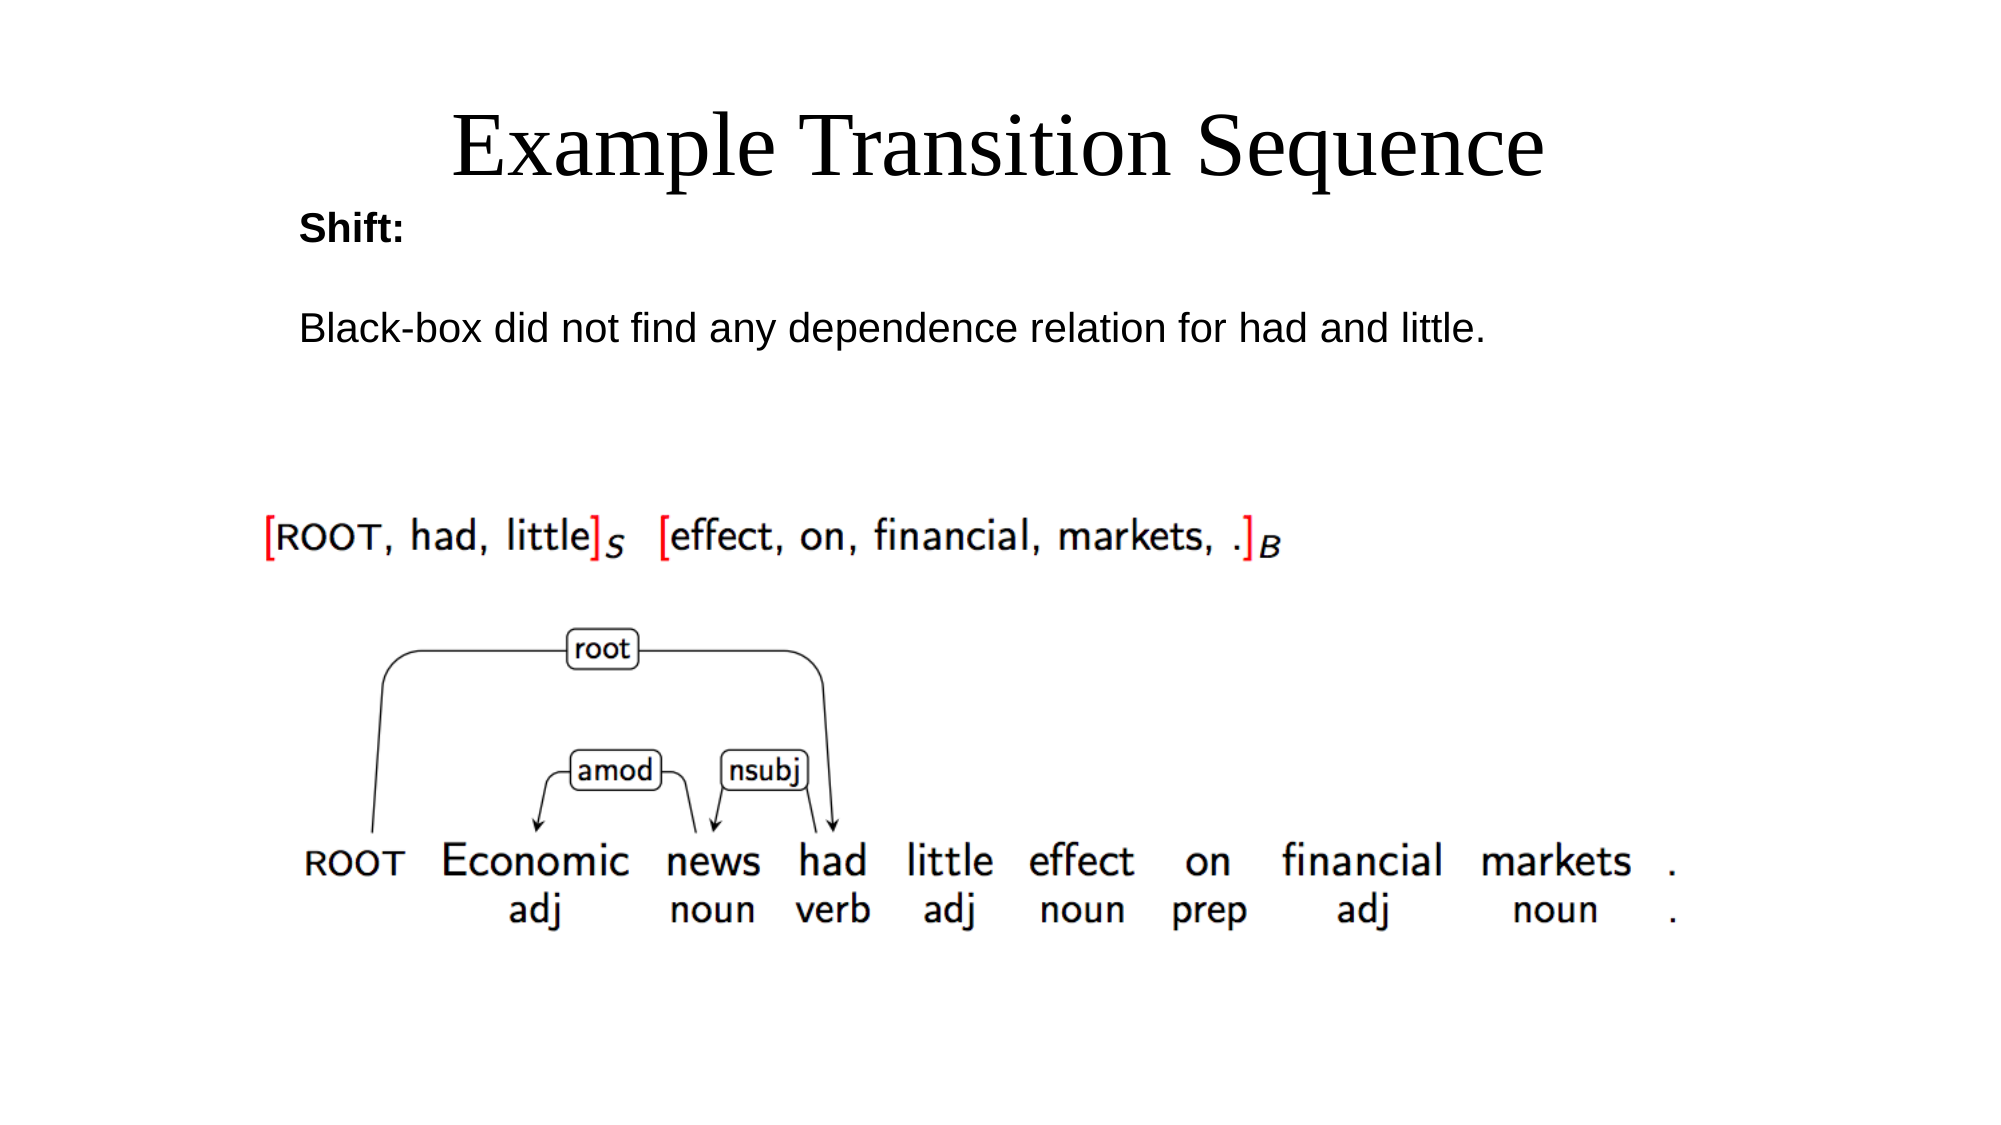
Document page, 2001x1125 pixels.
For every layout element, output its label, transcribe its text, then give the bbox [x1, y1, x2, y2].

picture [249, 487, 1751, 1031]
text_box Shift: Black-box did not find any dependence relation for had and little. [283, 193, 1597, 359]
title Example Transition Sequence [99, 45, 1900, 233]
